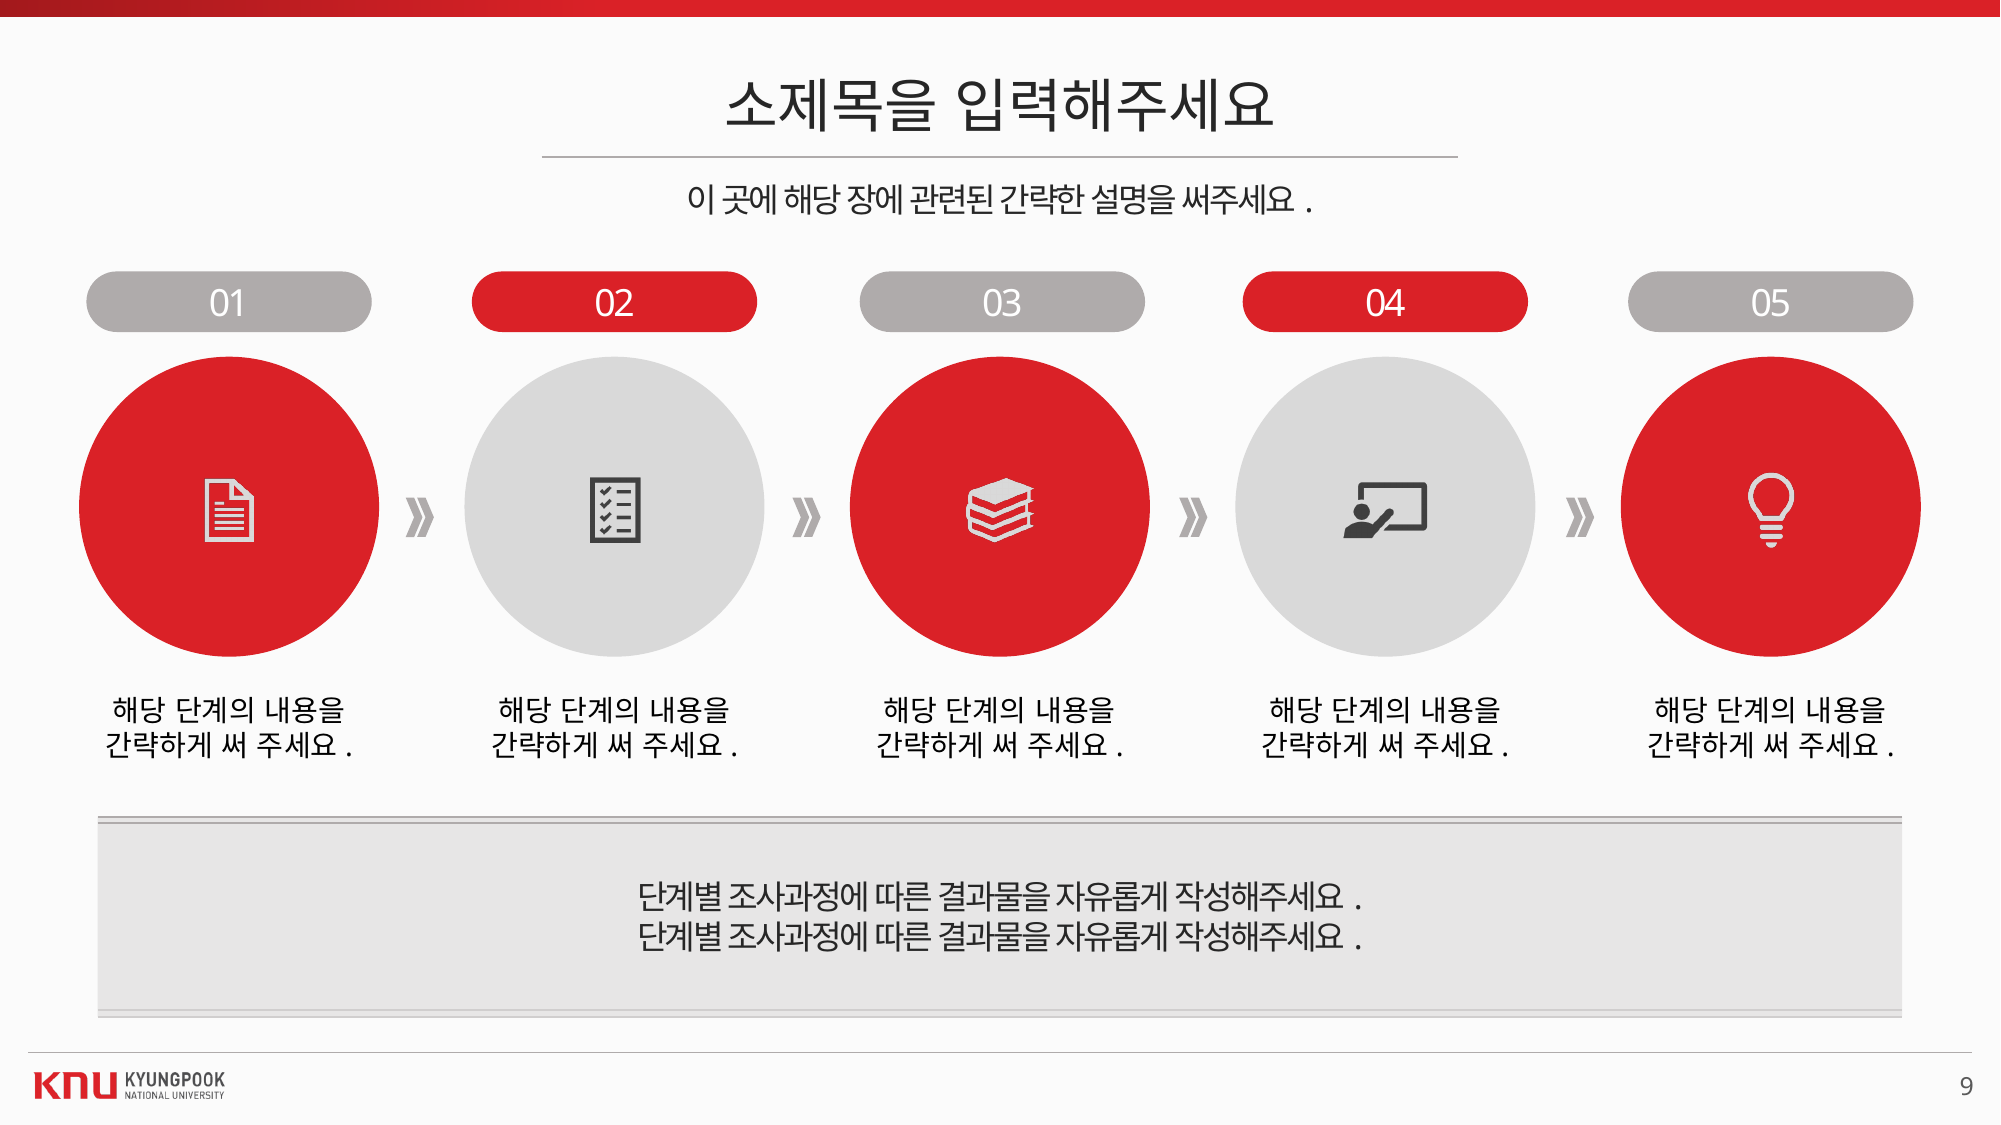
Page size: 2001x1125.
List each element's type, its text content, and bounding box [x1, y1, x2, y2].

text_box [1232, 271, 1539, 772]
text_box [847, 271, 1153, 772]
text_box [461, 271, 768, 772]
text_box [792, 497, 821, 538]
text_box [1179, 497, 1208, 538]
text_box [1618, 271, 1924, 772]
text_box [405, 497, 434, 538]
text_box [1565, 497, 1595, 538]
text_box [212, 61, 1788, 228]
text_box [97, 816, 1903, 1017]
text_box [76, 271, 382, 772]
picture [33, 1072, 225, 1099]
text_box 9 [1748, 1063, 1989, 1108]
